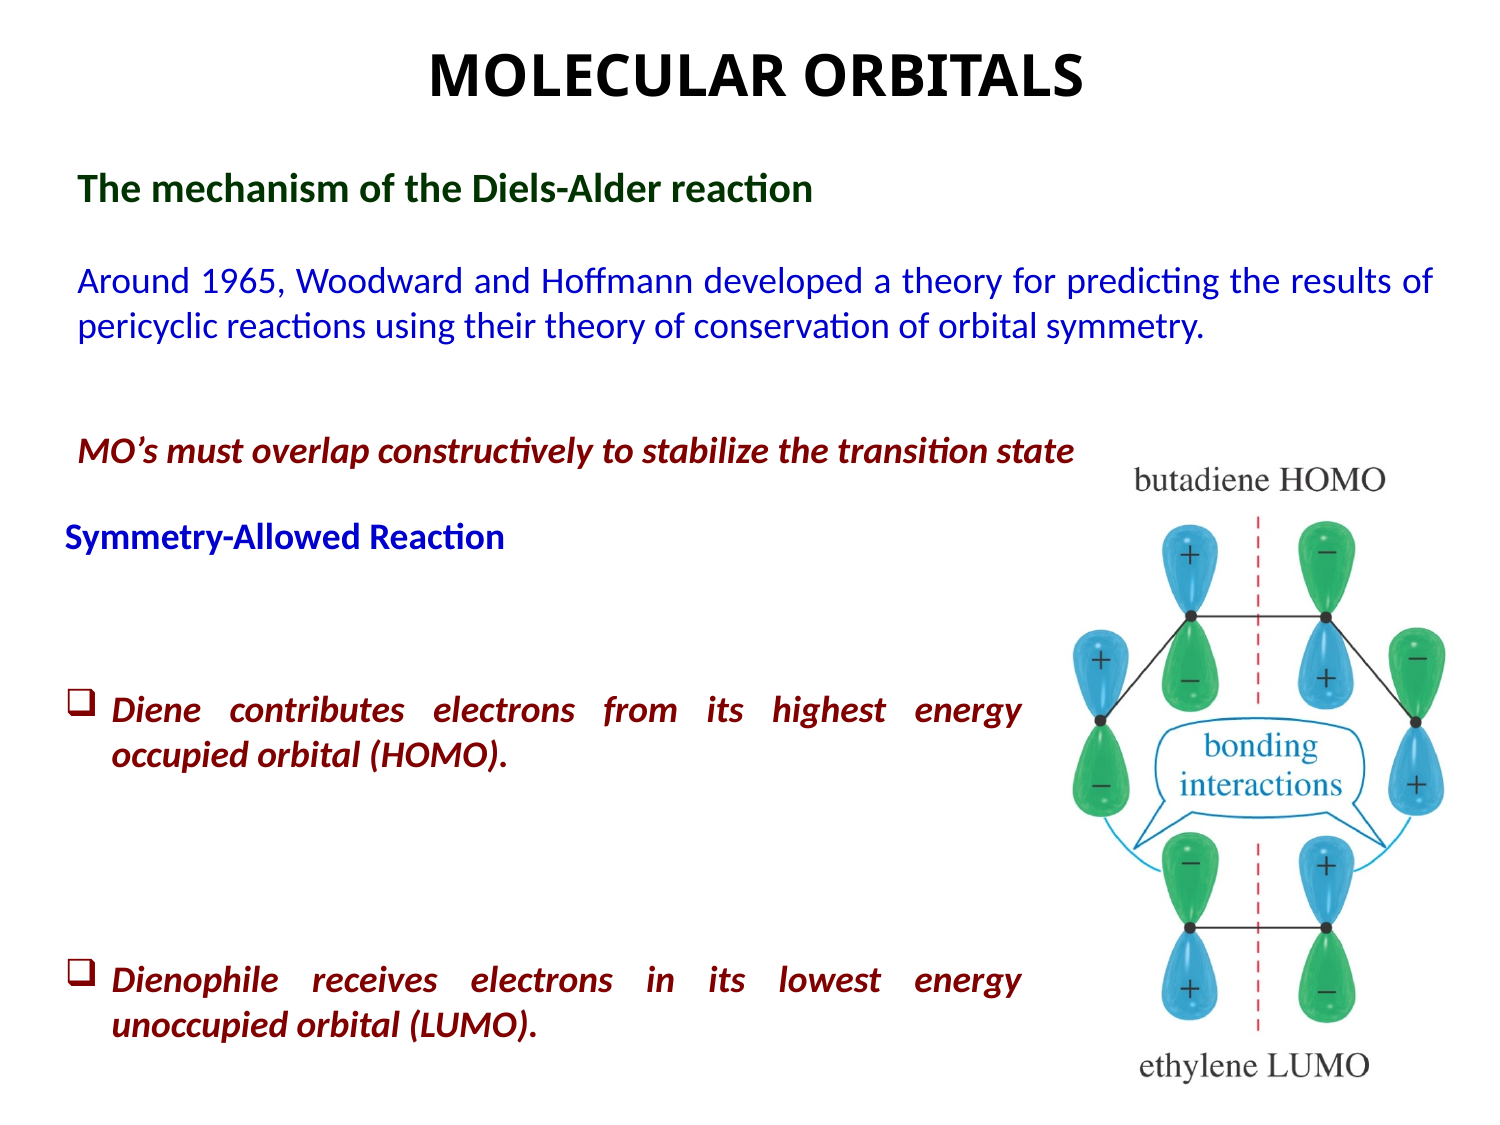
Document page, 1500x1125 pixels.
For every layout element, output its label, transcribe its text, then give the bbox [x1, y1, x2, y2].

text_box Symmetry-Allowed Reaction Diene contributes electrons from its highest energy occupied orbital (HOMO). Dienophile receives electrons in its lowest energy unoccupied orbital (LUMO). [49, 504, 1038, 1053]
picture [1062, 462, 1451, 1088]
text_box MOLECULAR ORBITALS The mechanism of the Diels-Alder reaction Around 1965, Woodward and Hoffmann developed a theory for predicting the results of pericyclic reactions using their theory of conservation of orbital symmetry. MO’s must overlap constructively to stabilize the transition state [62, 30, 1450, 478]
